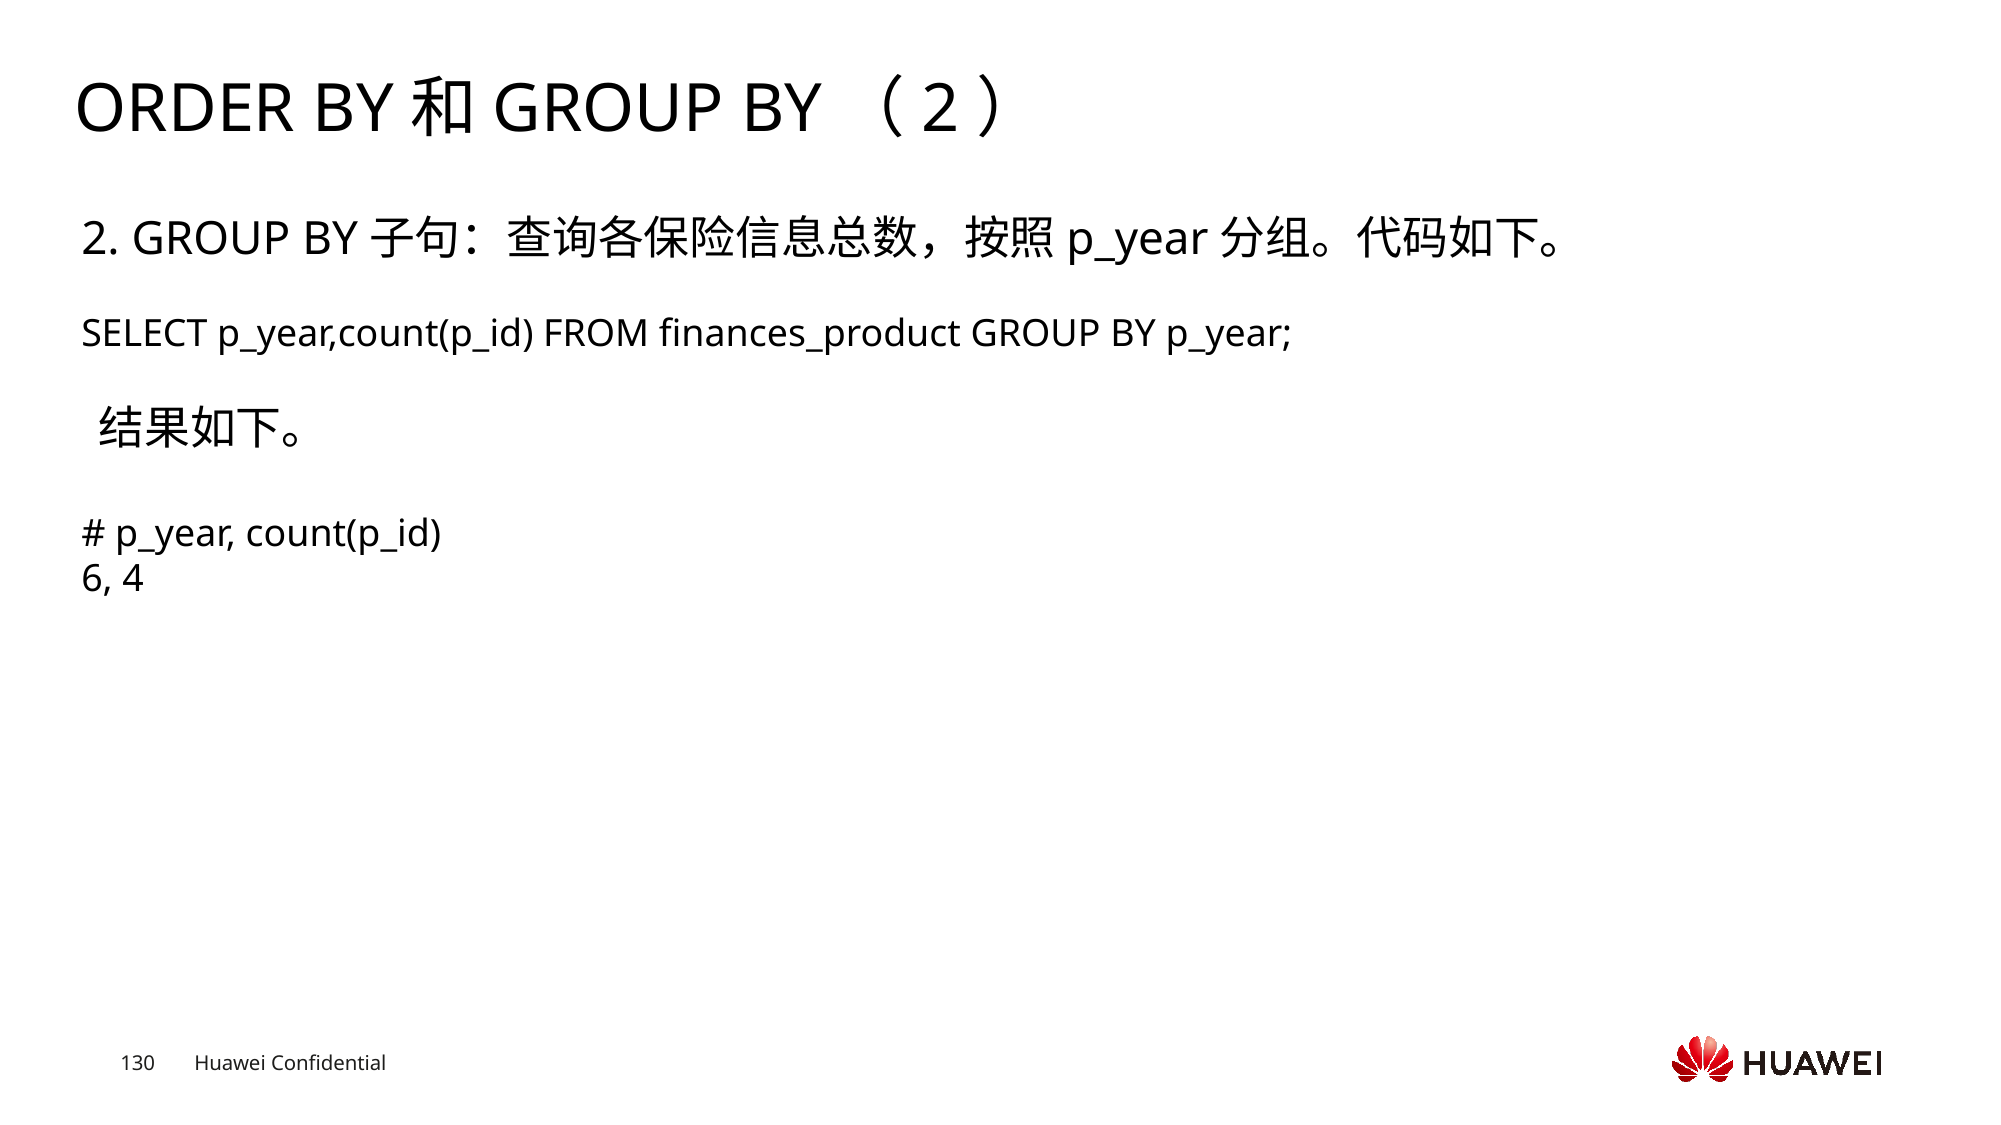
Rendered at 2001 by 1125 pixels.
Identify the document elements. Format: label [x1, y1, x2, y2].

text_box [66, 201, 1874, 606]
title [74, 73, 1928, 238]
picture [1672, 1036, 1881, 1082]
